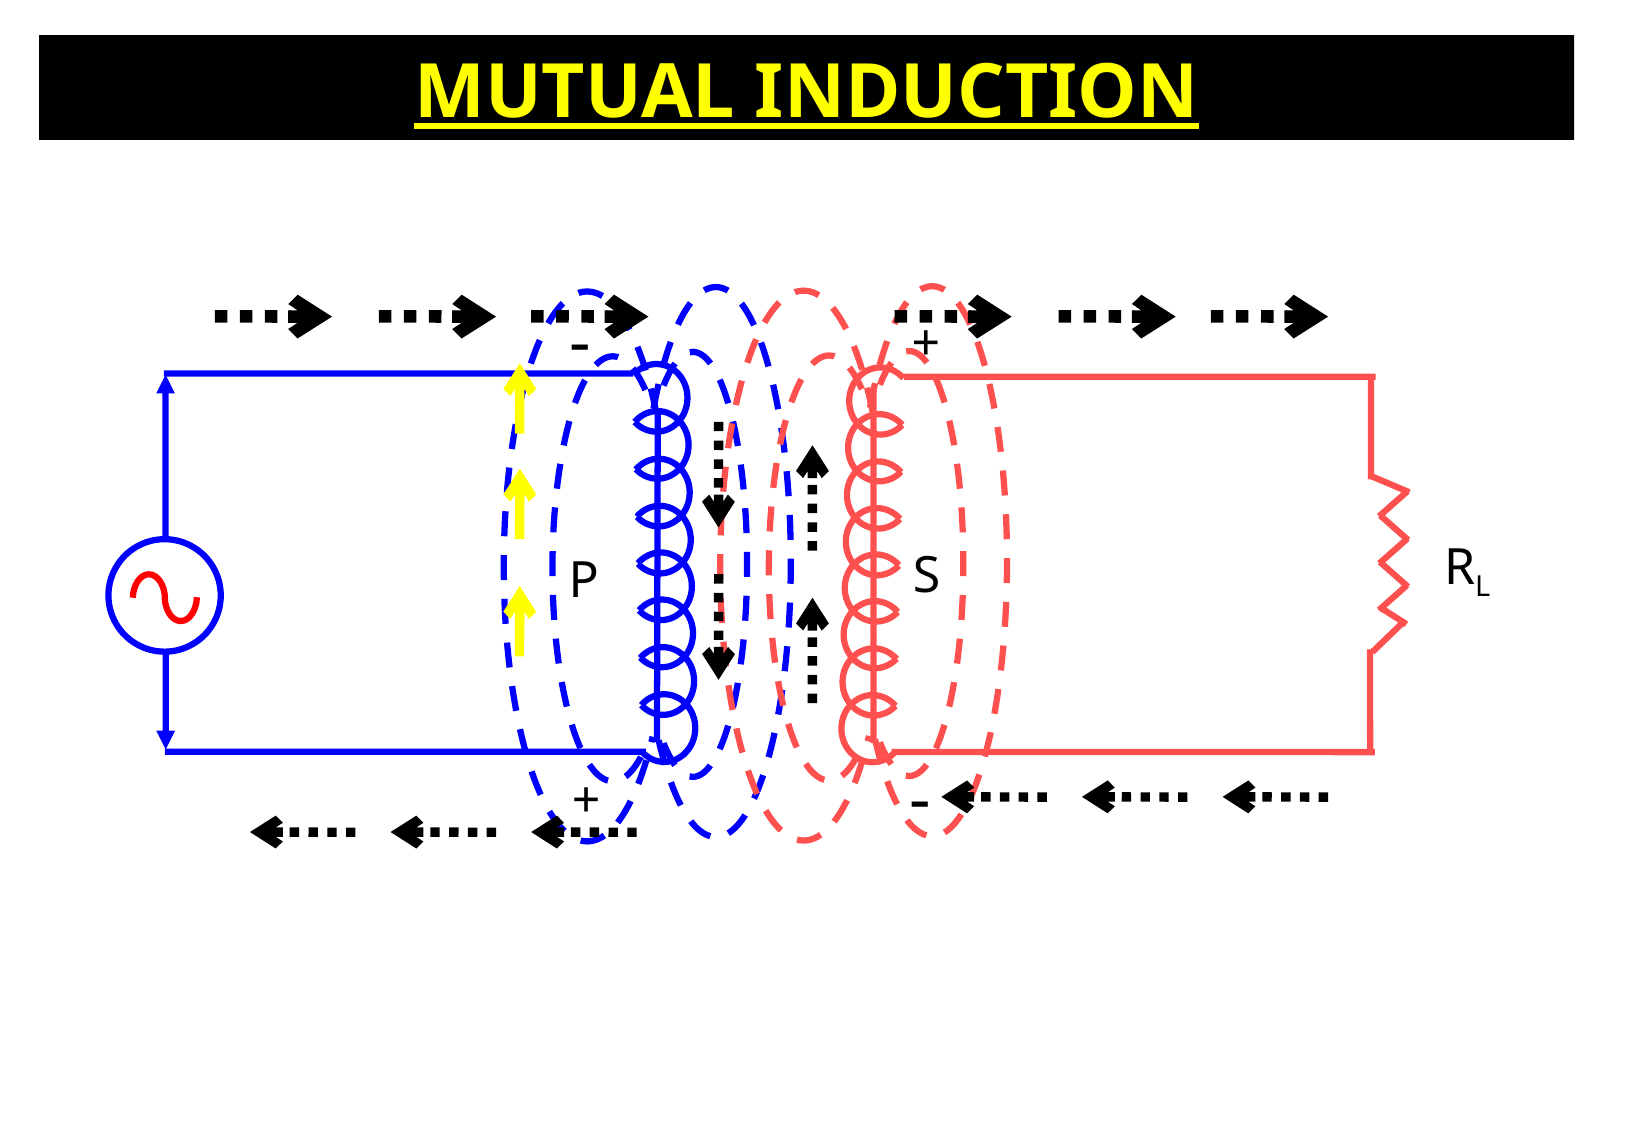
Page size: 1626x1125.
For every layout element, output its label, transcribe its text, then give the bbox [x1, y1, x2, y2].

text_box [108, 286, 1513, 844]
text_box MUTUAL INDUCTION [39, 35, 1575, 140]
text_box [132, 574, 197, 621]
